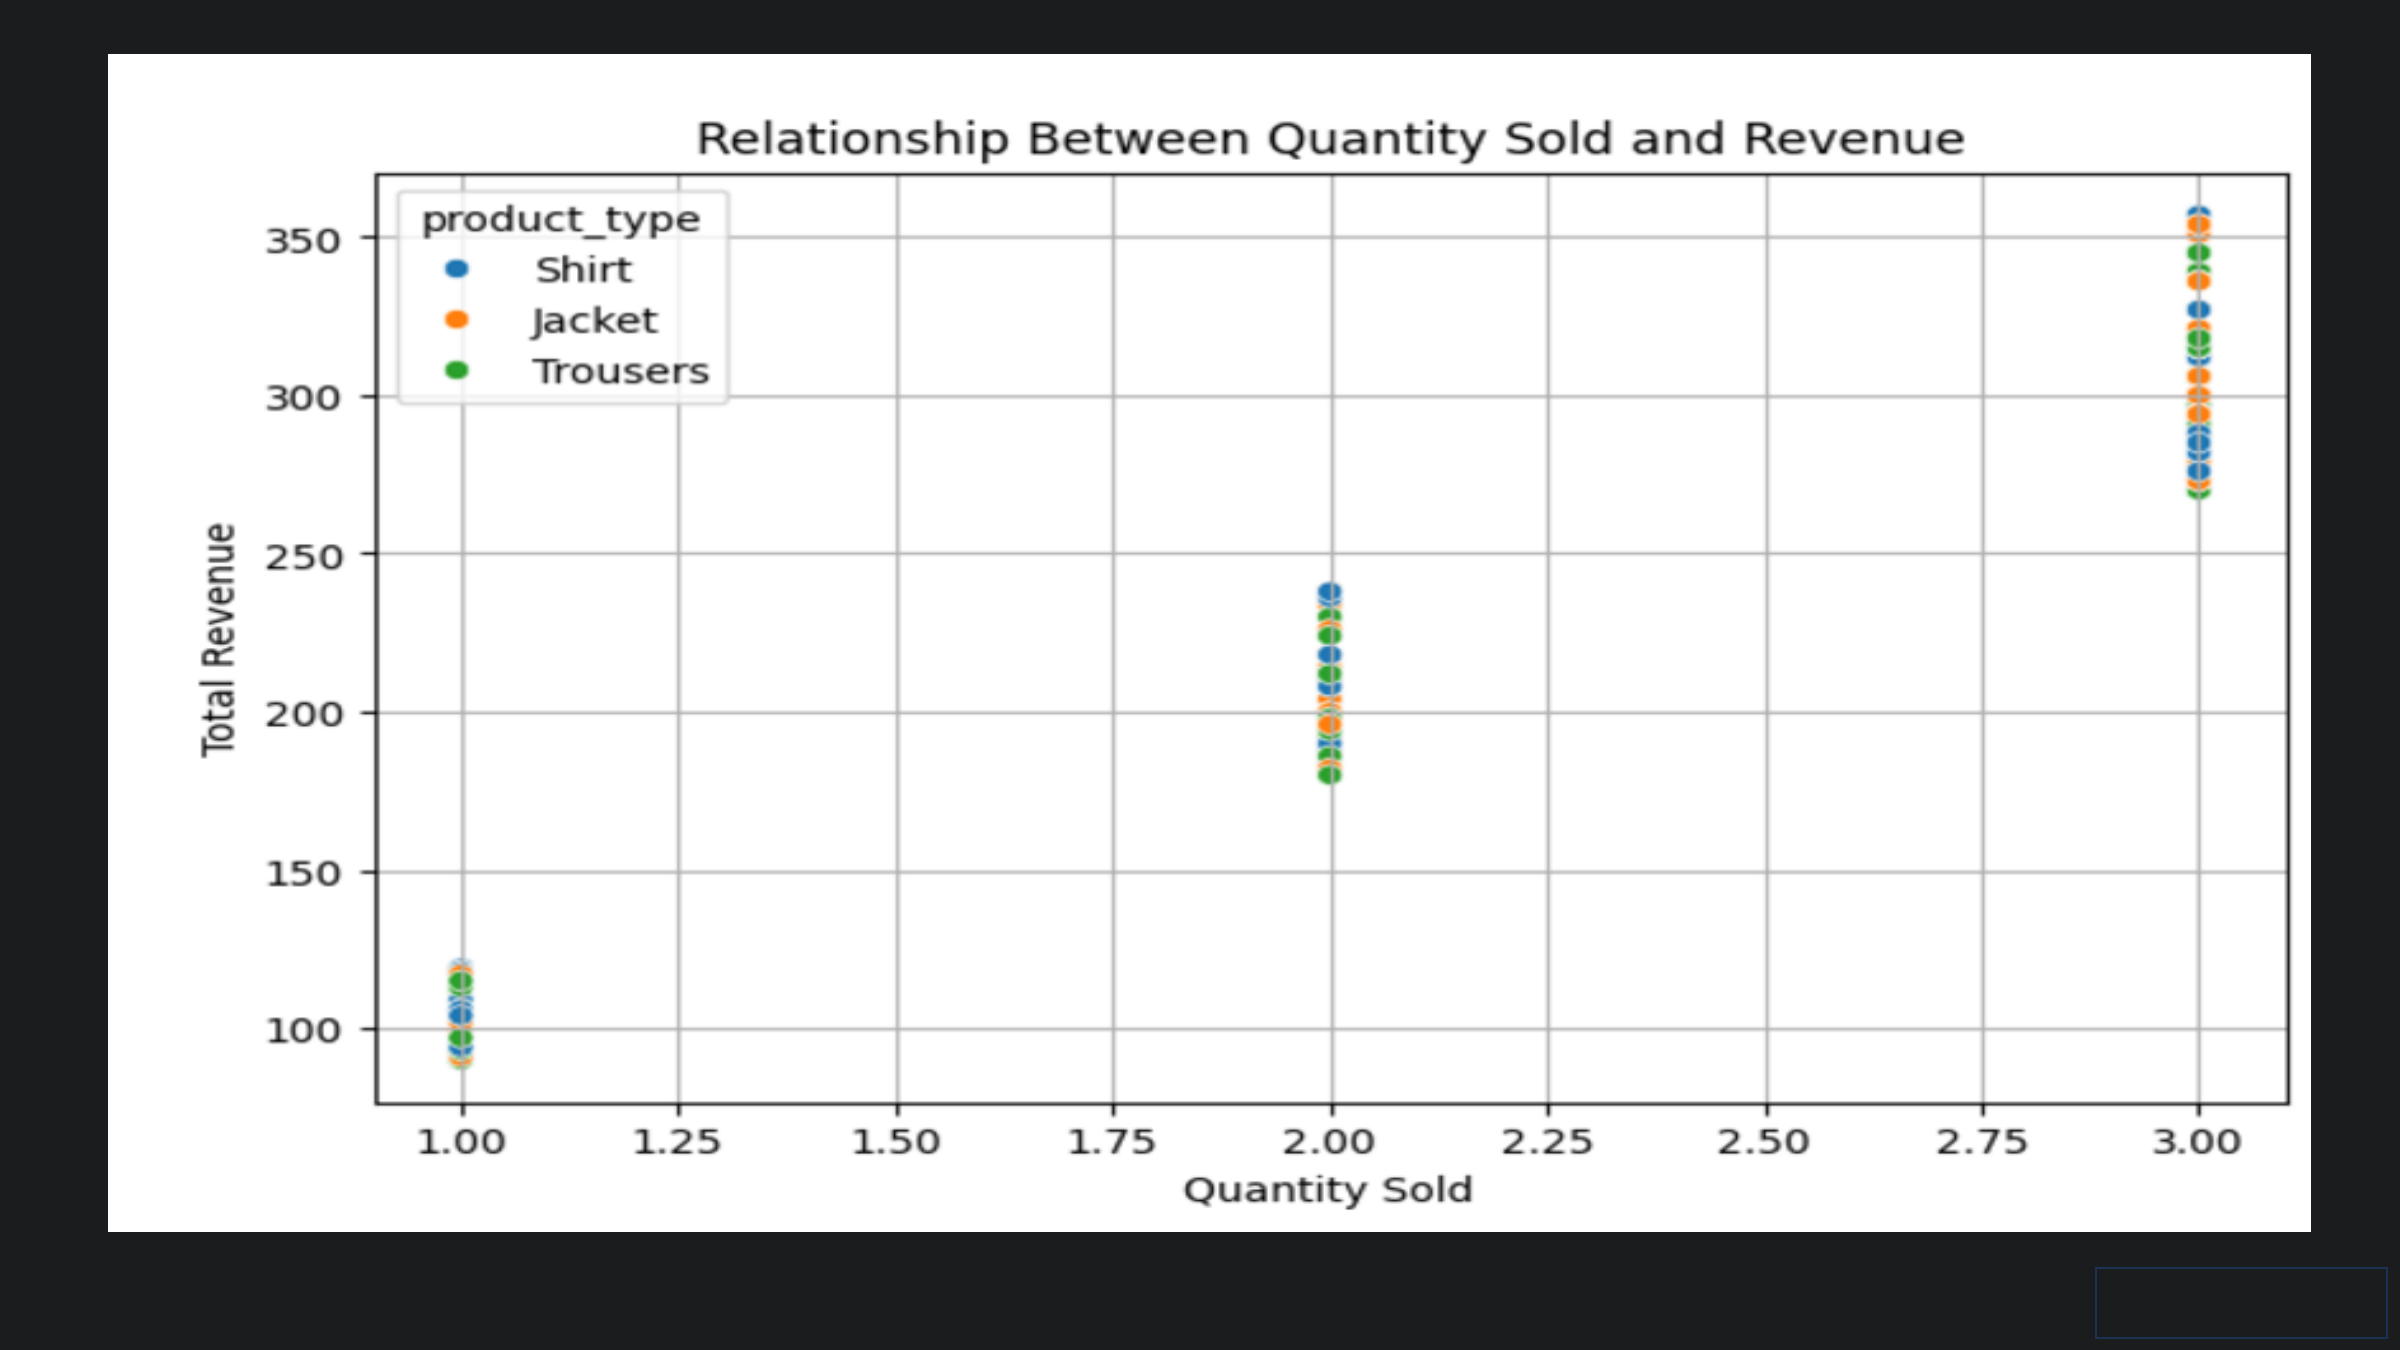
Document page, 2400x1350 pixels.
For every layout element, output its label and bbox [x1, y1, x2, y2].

picture [108, 54, 2311, 1232]
text_box [2095, 1267, 2388, 1339]
